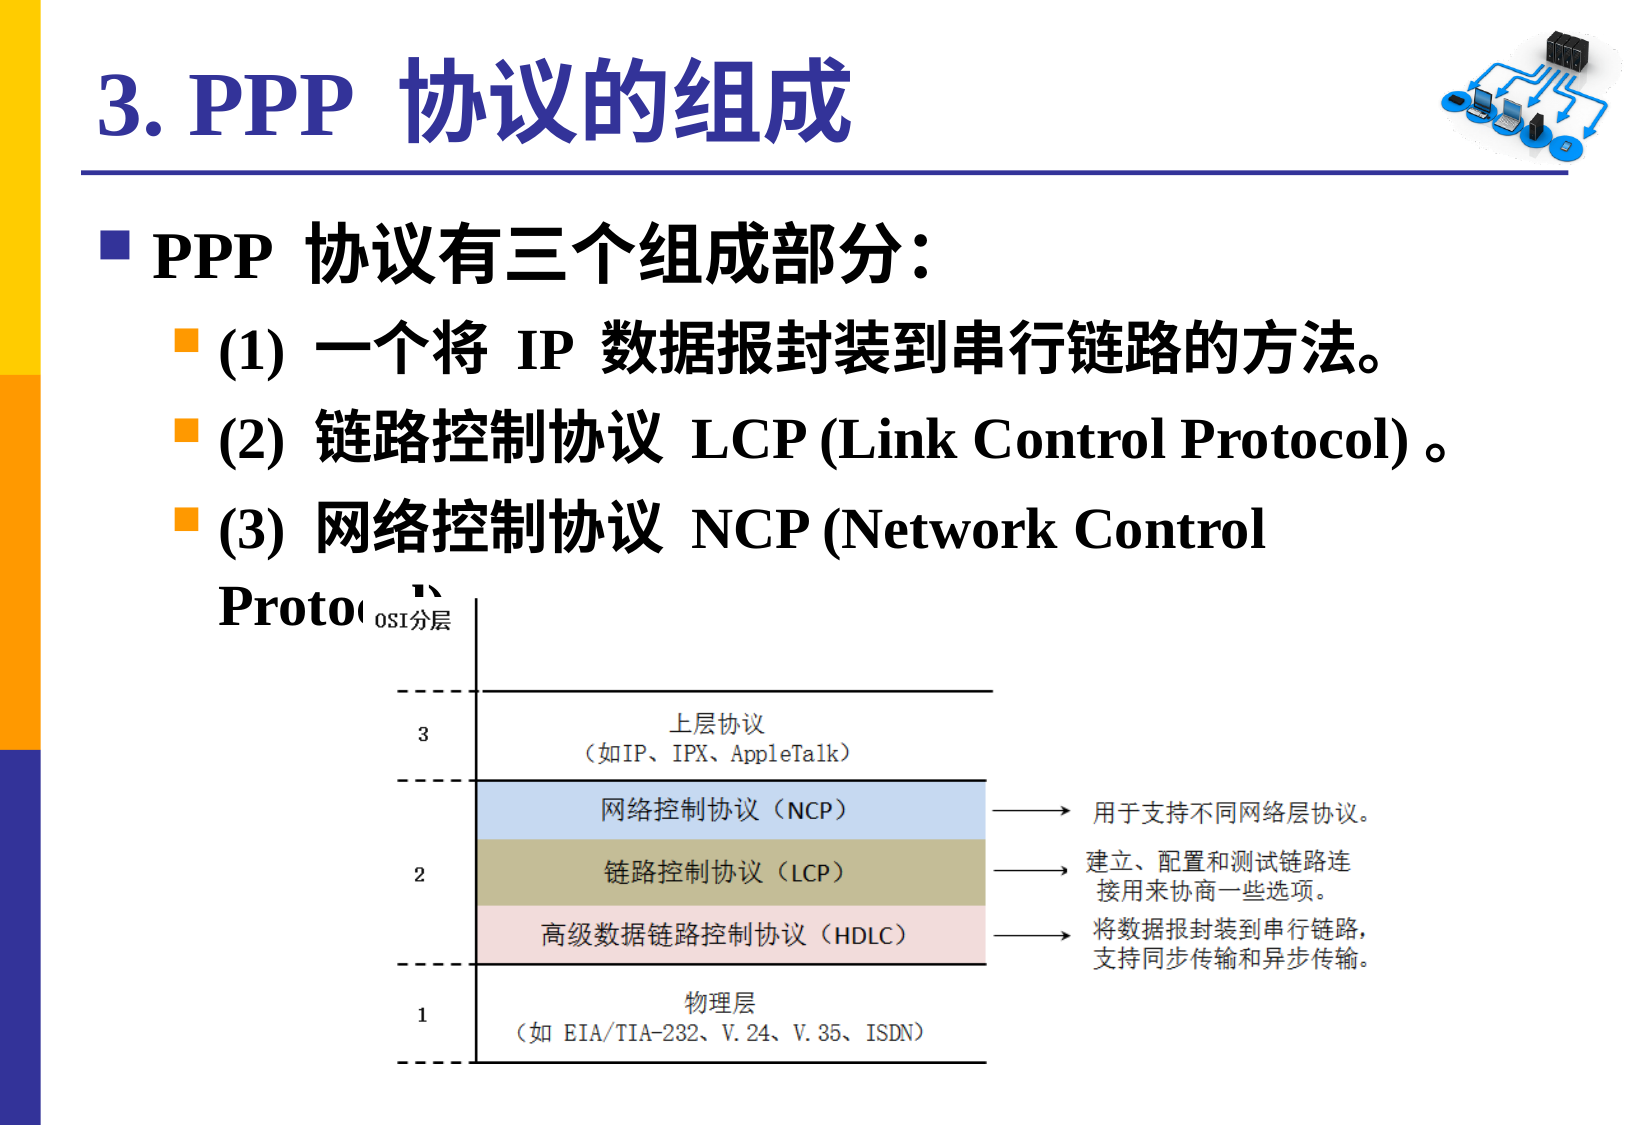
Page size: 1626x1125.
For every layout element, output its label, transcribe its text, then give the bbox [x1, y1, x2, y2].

picture [1438, 30, 1624, 165]
title 3. PPP 协议的组成 [81, 30, 1569, 161]
list PPP 协议有三个组成部分： (1) 一个将 IP 数据报封装到串行链路的方法。 (2) 链路控制协议 LCP (Link Control Protocol)。 (3) 网络控制协议 NCP (Network Control Protocol)。 [81, 196, 1569, 1006]
picture [363, 597, 1397, 1064]
